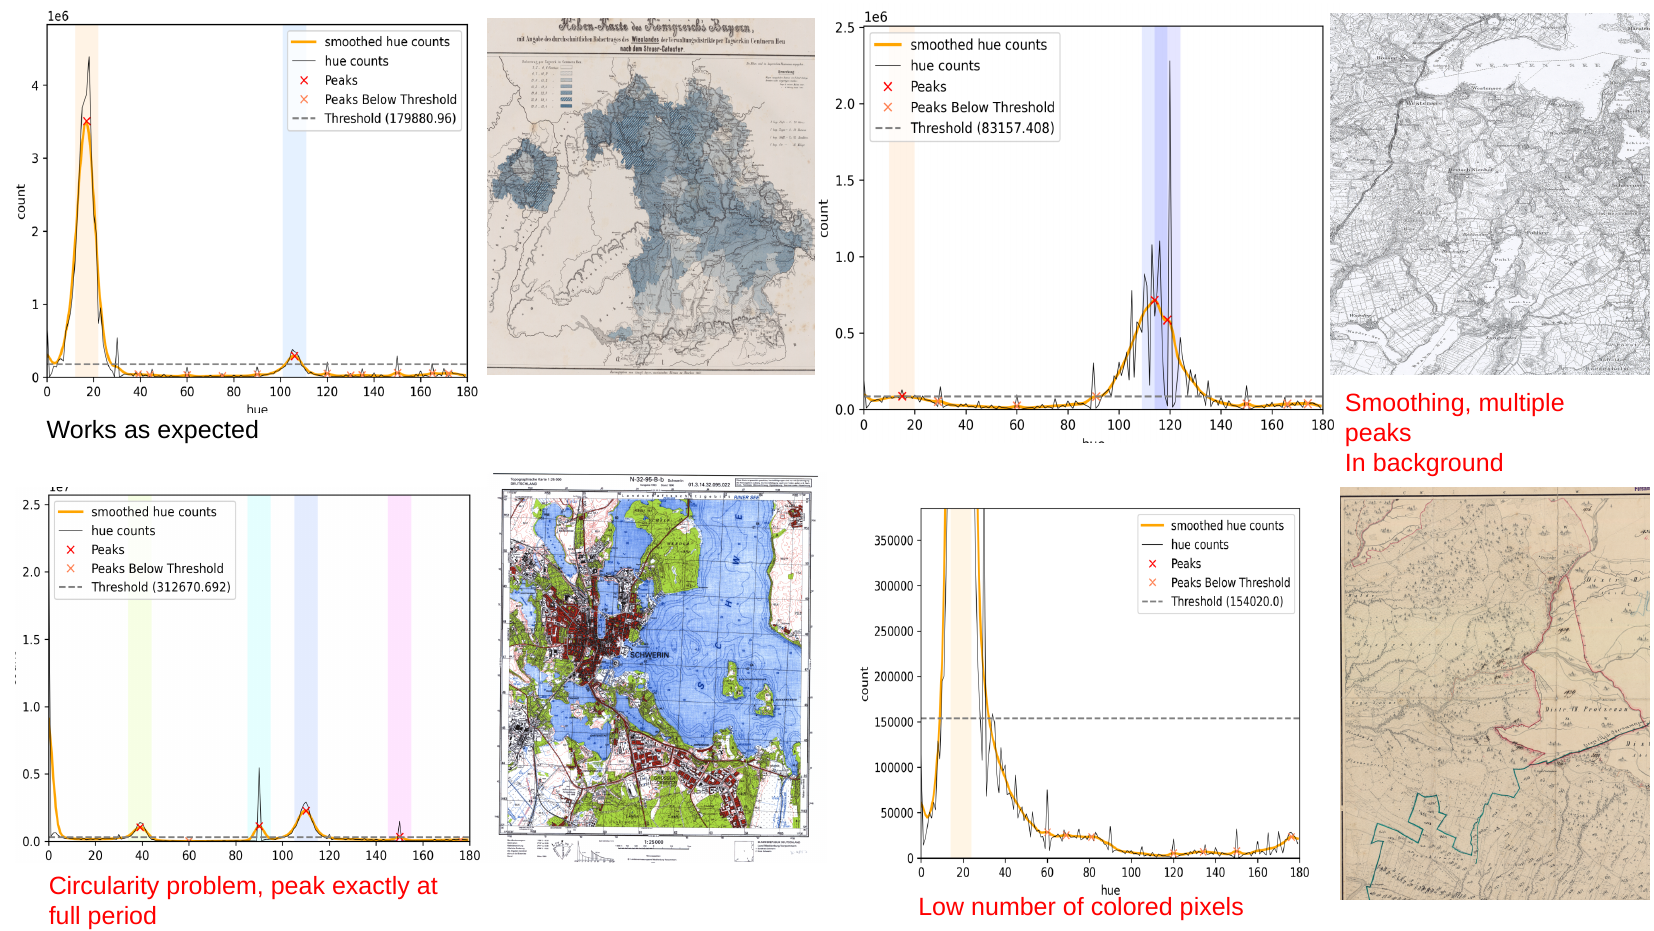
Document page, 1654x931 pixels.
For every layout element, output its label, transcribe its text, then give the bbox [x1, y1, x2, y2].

picture [1339, 487, 1650, 900]
picture [15, 472, 827, 863]
picture [856, 487, 1315, 900]
picture [0, 0, 1650, 443]
text_box Low number of colored pixels [903, 882, 1328, 928]
text_box Circularity problem, peak exactly at full period [33, 863, 458, 931]
text_box Smoothing, multiple peaks In background [1330, 379, 1654, 485]
text_box Works as expected [31, 413, 456, 451]
